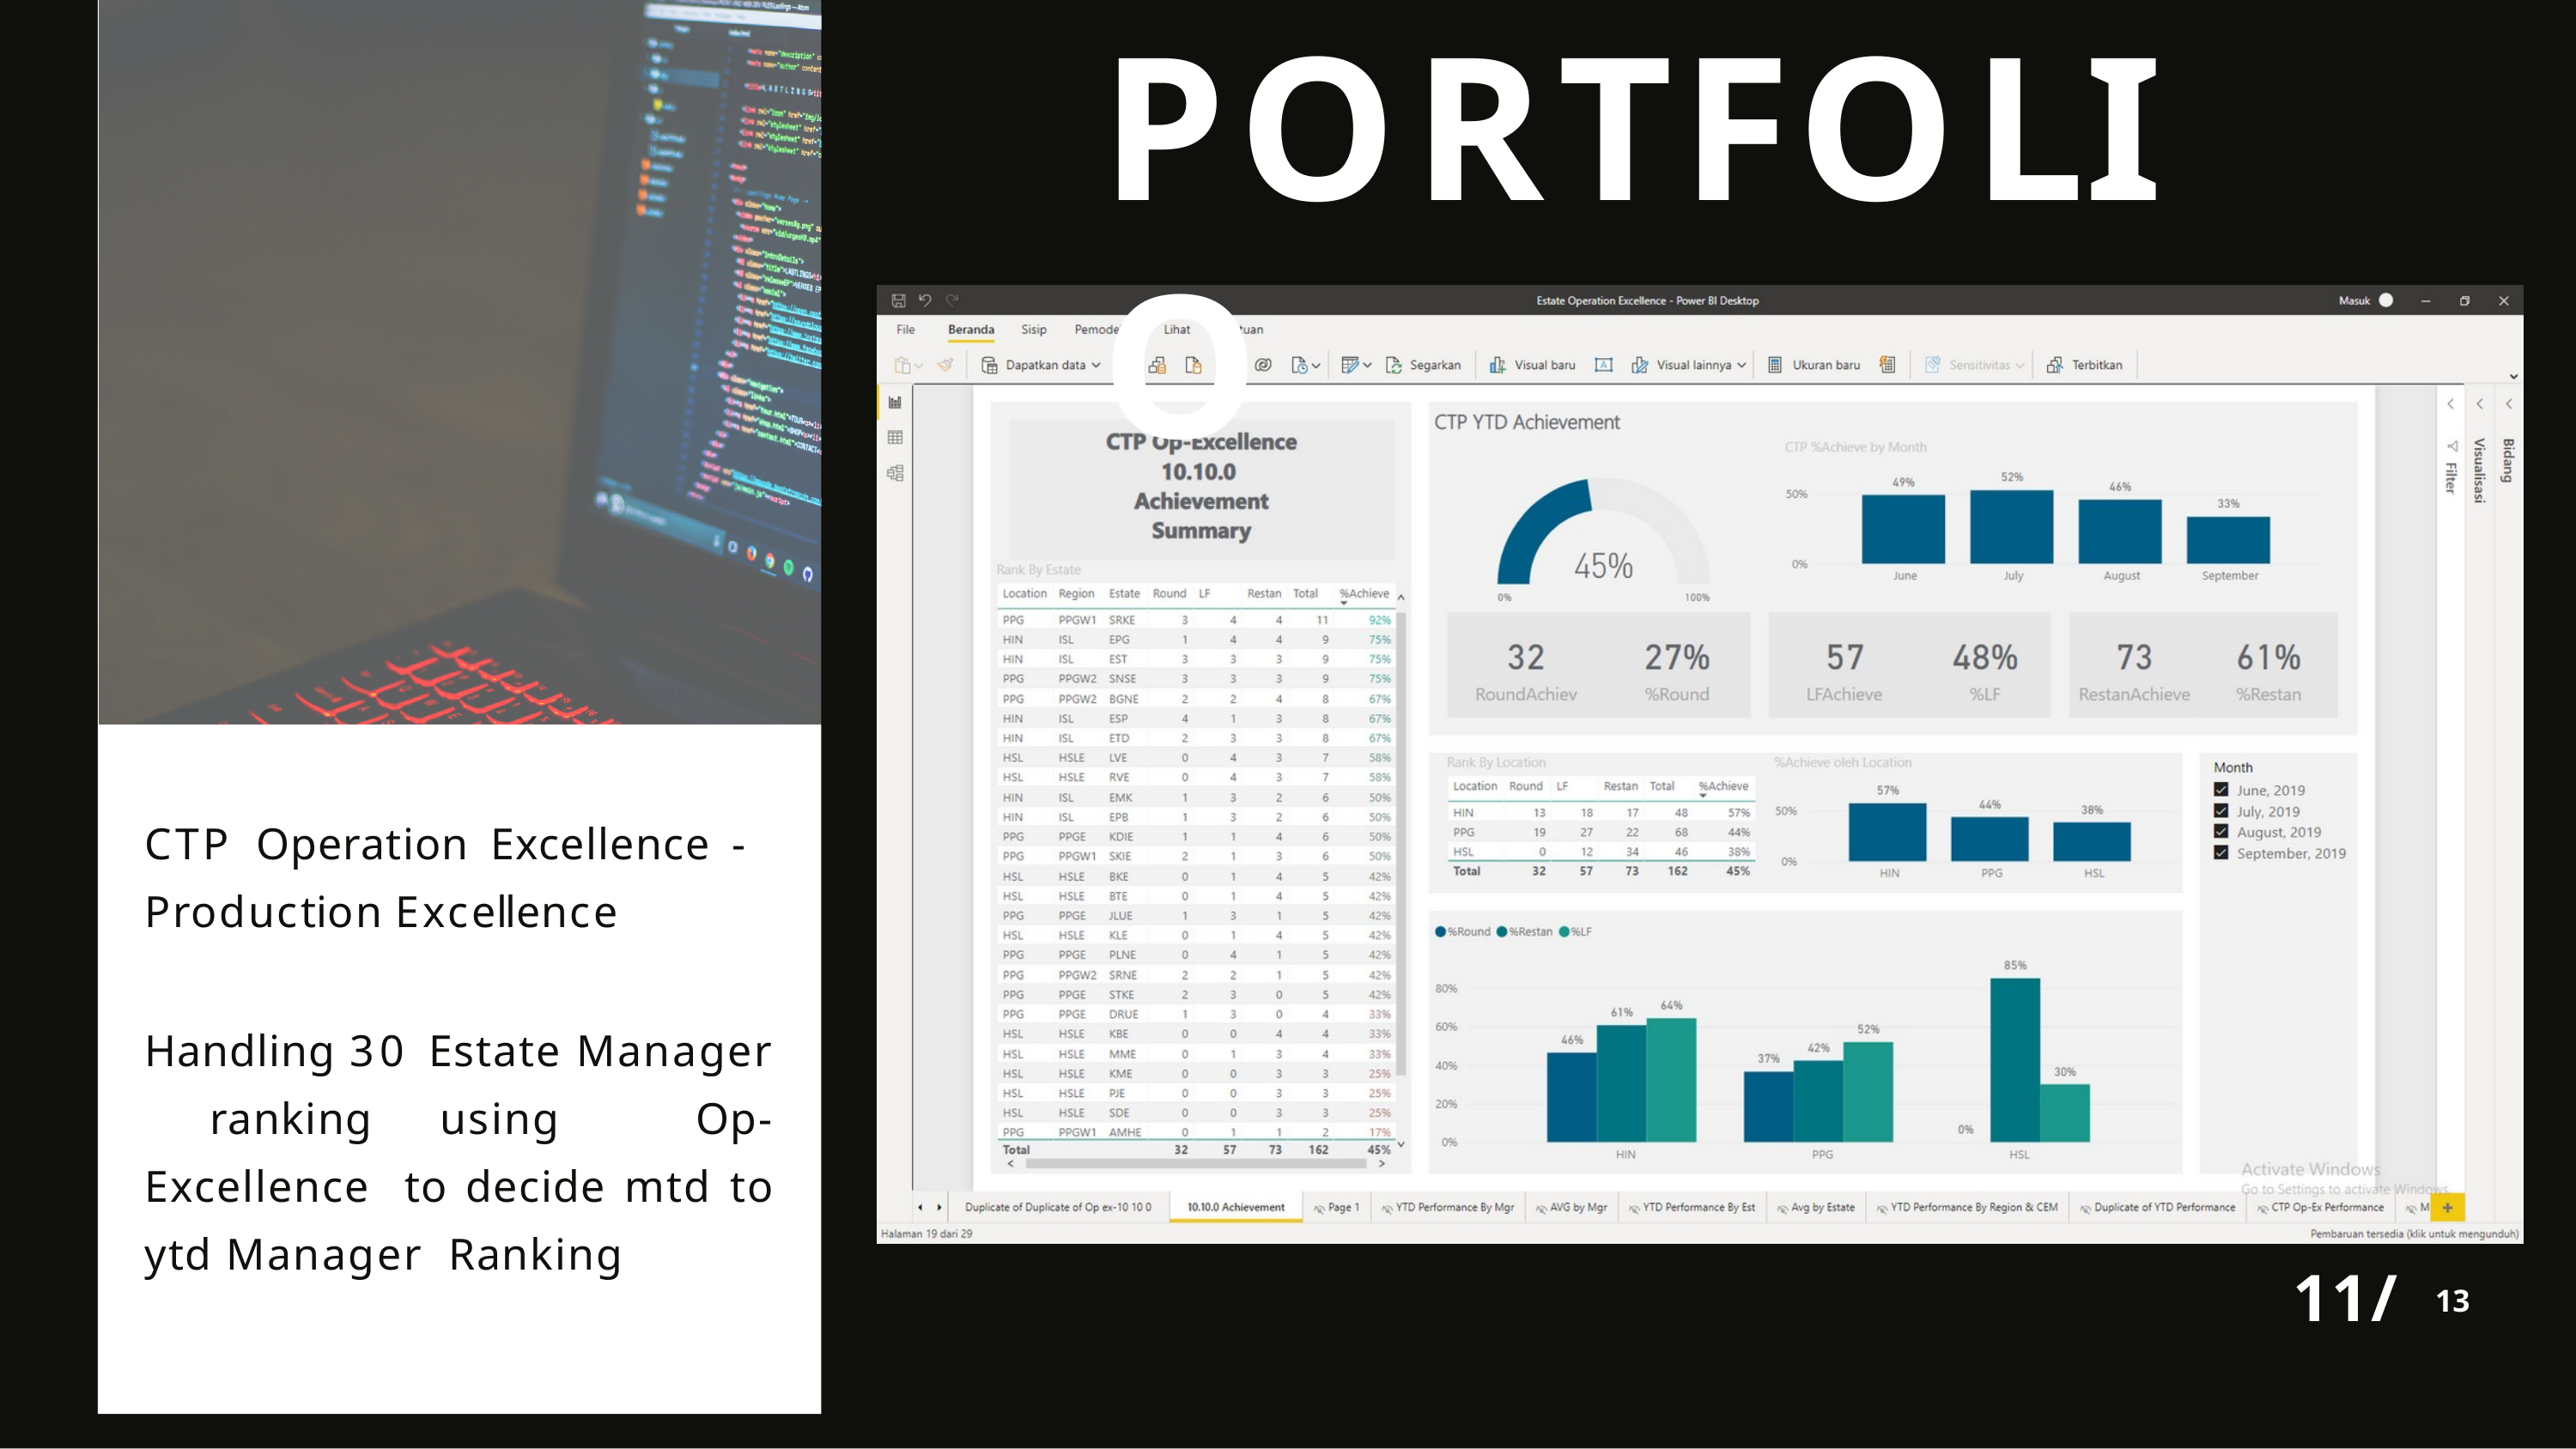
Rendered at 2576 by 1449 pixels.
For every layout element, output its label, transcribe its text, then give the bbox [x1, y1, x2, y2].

picture [99, 0, 822, 724]
picture [876, 285, 2524, 1244]
text_box 11/ [2290, 1268, 2414, 1335]
title PORTFOLIO [1099, 0, 2300, 283]
footer 13 [2433, 1285, 2476, 1449]
text_box CTP Operation Excellence - Production Excellence Handling 30 Estate Manager ranking using Op-Excellence to decide mtd to ytd Manager Ranking [143, 798, 775, 1279]
text_box [97, 730, 822, 1415]
